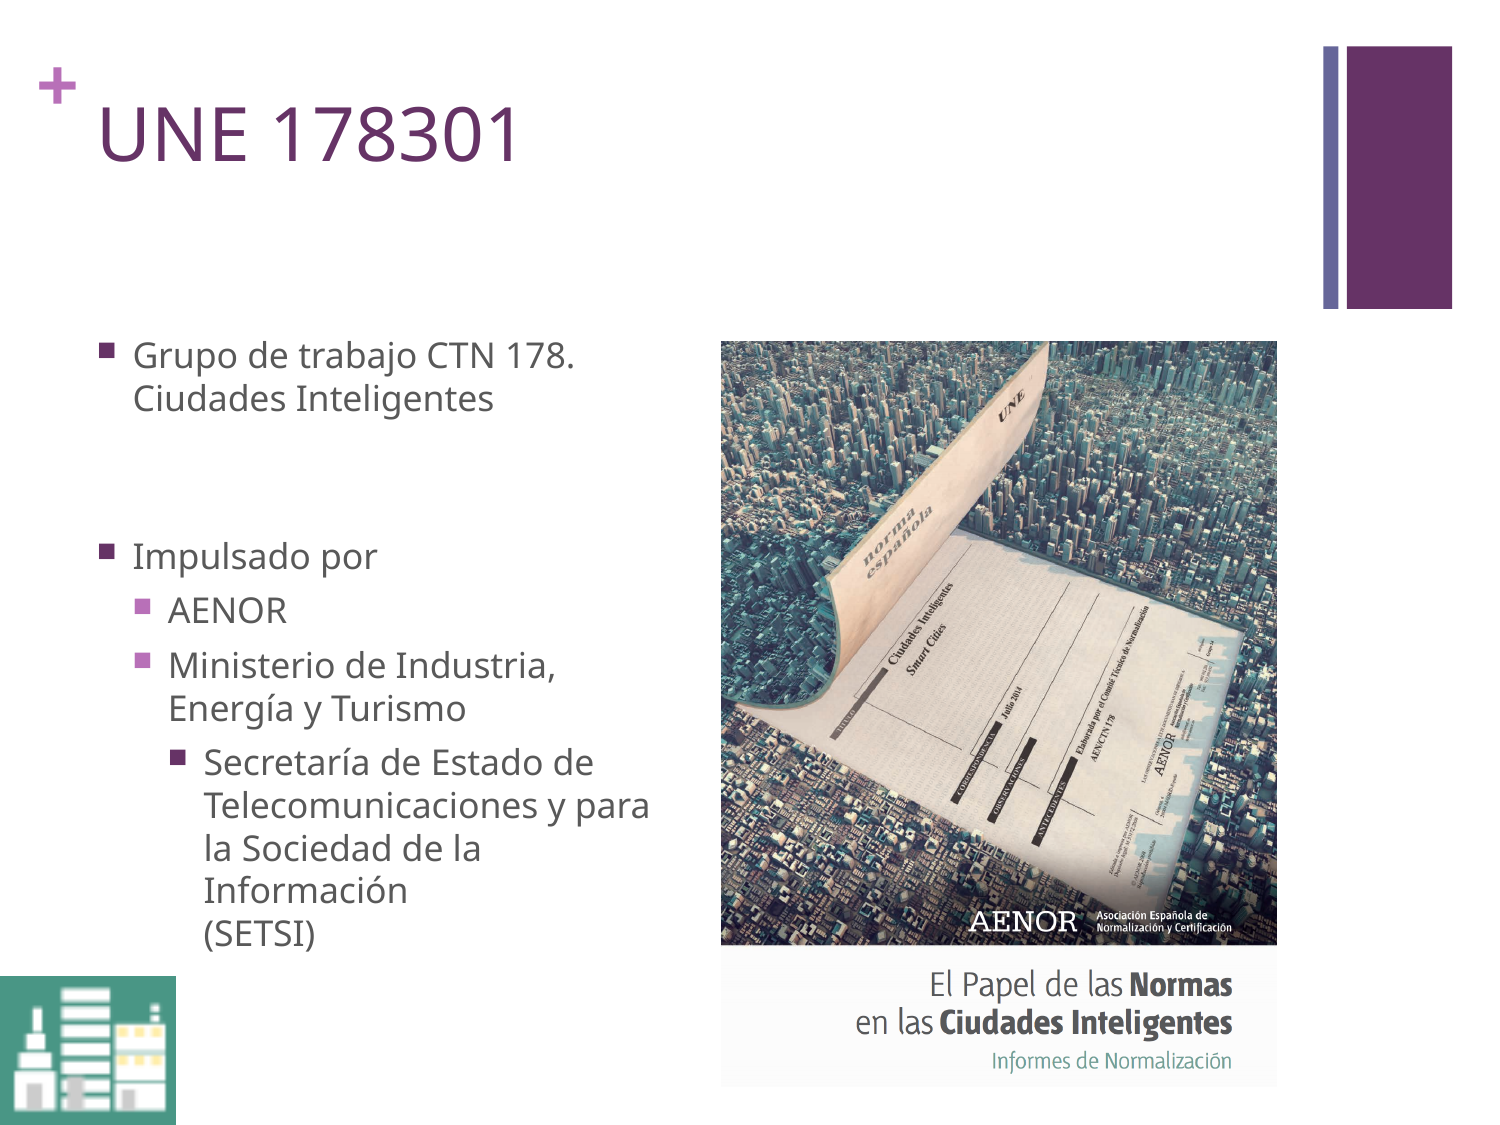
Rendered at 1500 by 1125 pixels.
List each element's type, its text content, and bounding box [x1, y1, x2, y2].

picture [0, 976, 176, 1125]
title UNE 178301 [81, 79, 1322, 263]
picture [721, 341, 1278, 1087]
list Grupo de trabajo CTN 178. Ciudades Inteligentes Impulsado por AENOR Ministerio de Industria, Energía y Turismo Secretaría de Estado de Telecomunicaciones y para la Sociedad de la Información (SETSI) [81, 325, 682, 1005]
